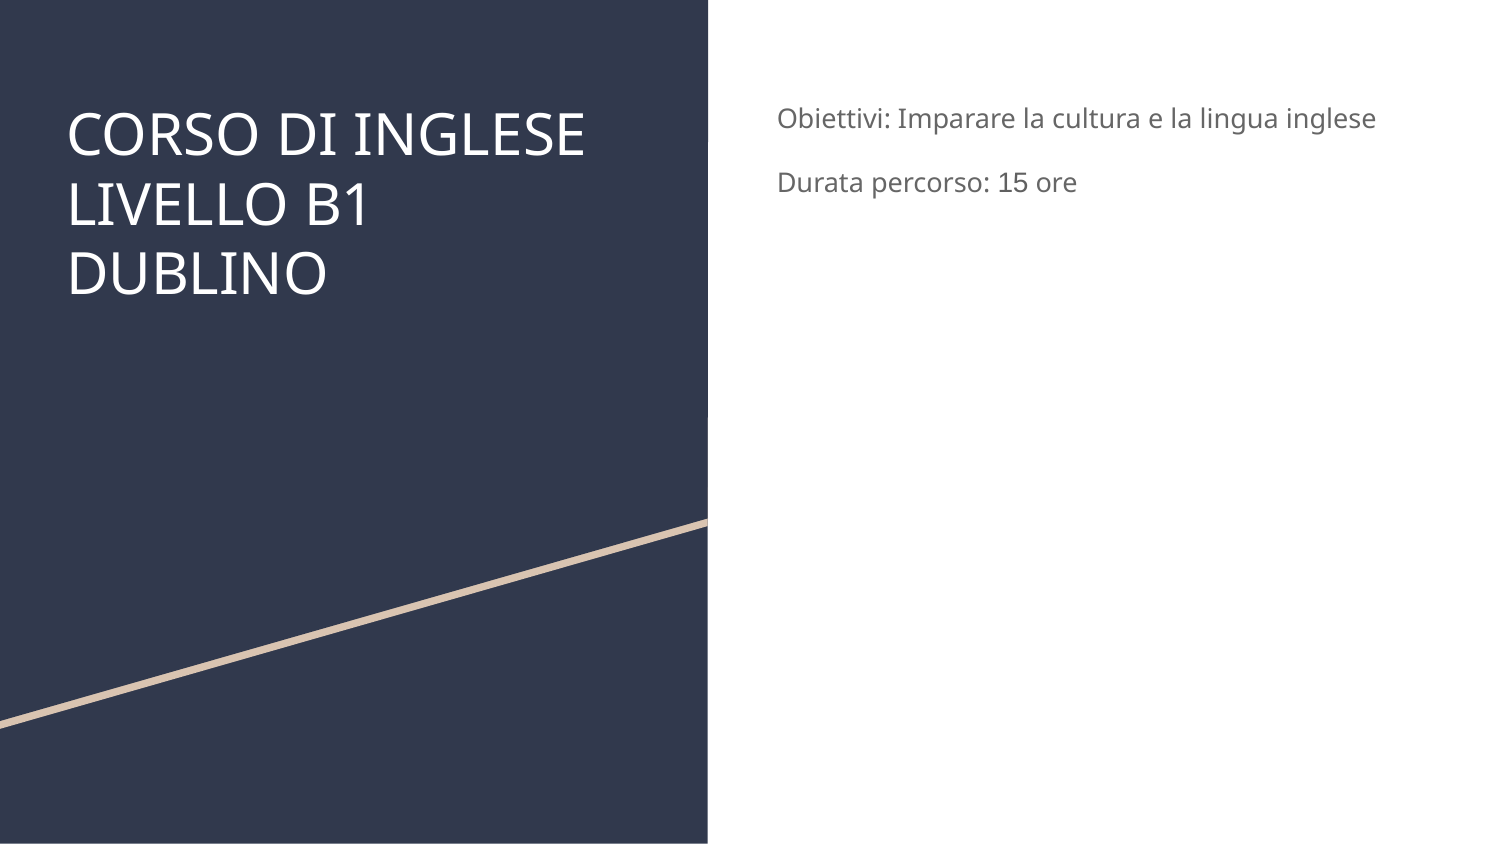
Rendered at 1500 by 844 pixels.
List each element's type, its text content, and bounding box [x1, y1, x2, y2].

list Obiettivi: Imparare la cultura e la lingua inglese Durata percorso: 15 ore [761, 82, 1446, 755]
title CORSO DI INGLESE LIVELLO B1 DUBLINO [51, 82, 660, 494]
